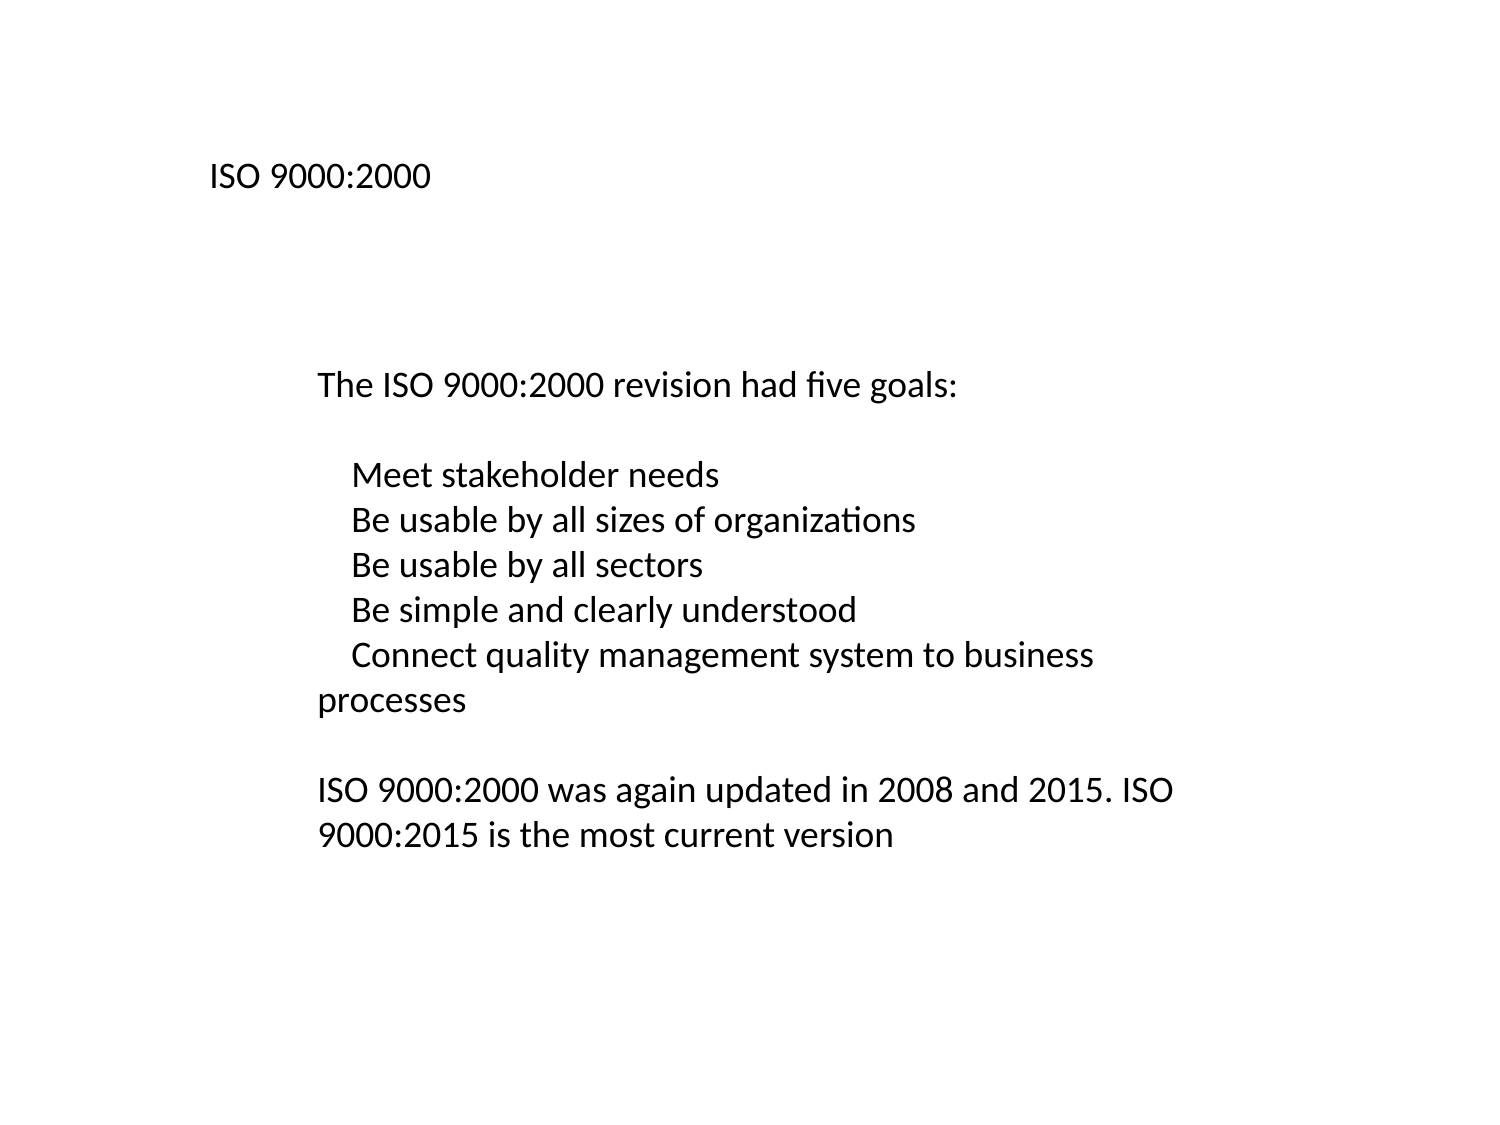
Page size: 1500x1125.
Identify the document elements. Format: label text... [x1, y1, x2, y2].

text_box The ISO 9000:2000 revision had five goals: Meet stakeholder needs Be usable by all sizes of organizations Be usable by all sectors Be simple and clearly understood Connect quality management system to business processes ISO 9000:2000 was again updated in 2008 and 2015. ISO 9000:2015 is the most current version [302, 352, 1226, 862]
text_box ISO 9000:2000 [194, 143, 612, 203]
